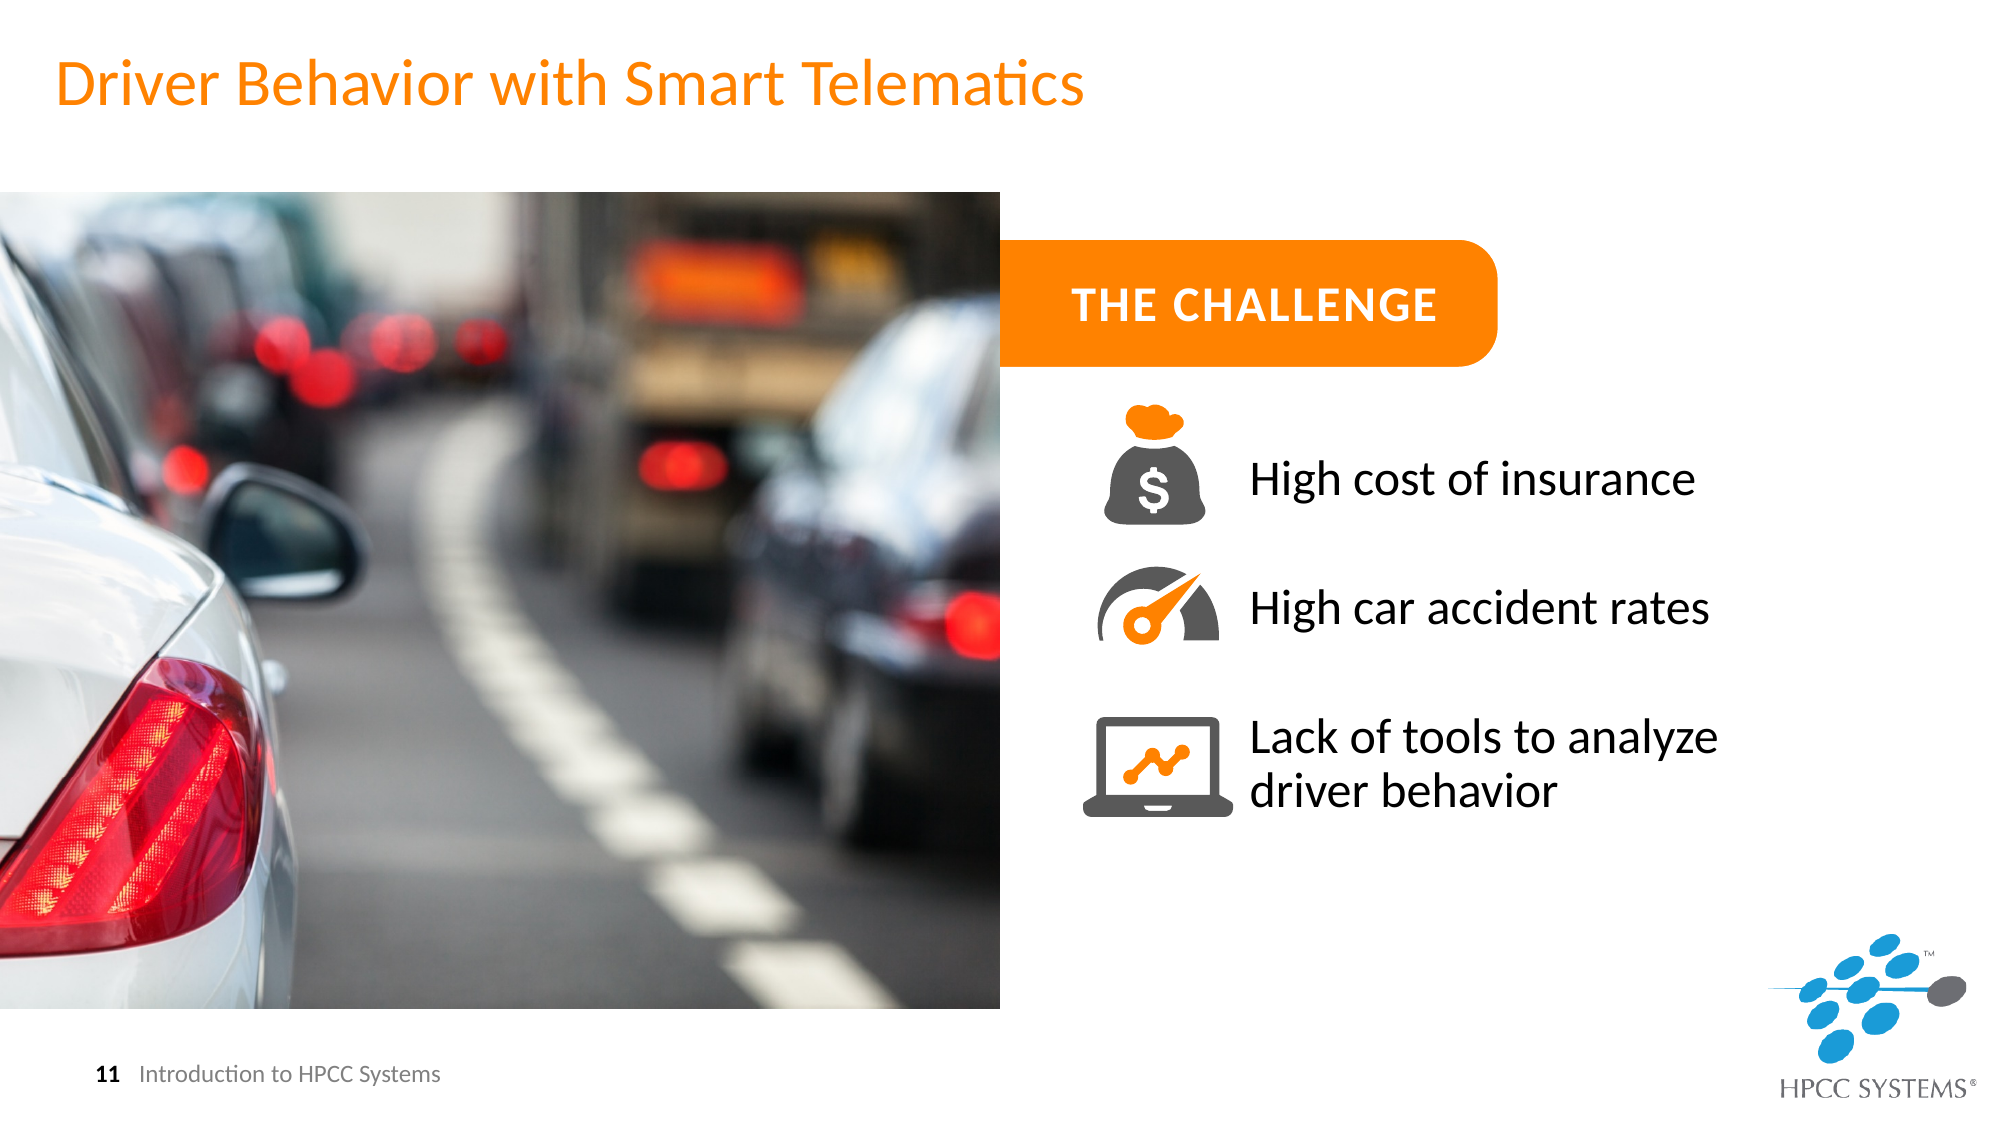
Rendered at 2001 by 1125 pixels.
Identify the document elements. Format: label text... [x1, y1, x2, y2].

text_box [1097, 566, 1219, 647]
footer Introduction to HPCC Systems [139, 1042, 884, 1103]
title Driver Behavior with Smart Telematics [55, 48, 1944, 192]
text_box THE CHALLENGE [1000, 235, 1502, 371]
text_box High cost of insurance High car accident rates Lack of tools to analyze driver behavior [1249, 452, 1918, 843]
picture [0, 192, 1000, 1009]
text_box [1103, 400, 1207, 526]
picture [1768, 934, 1977, 1098]
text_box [1082, 717, 1233, 817]
slide_number 11 [55, 1042, 121, 1103]
